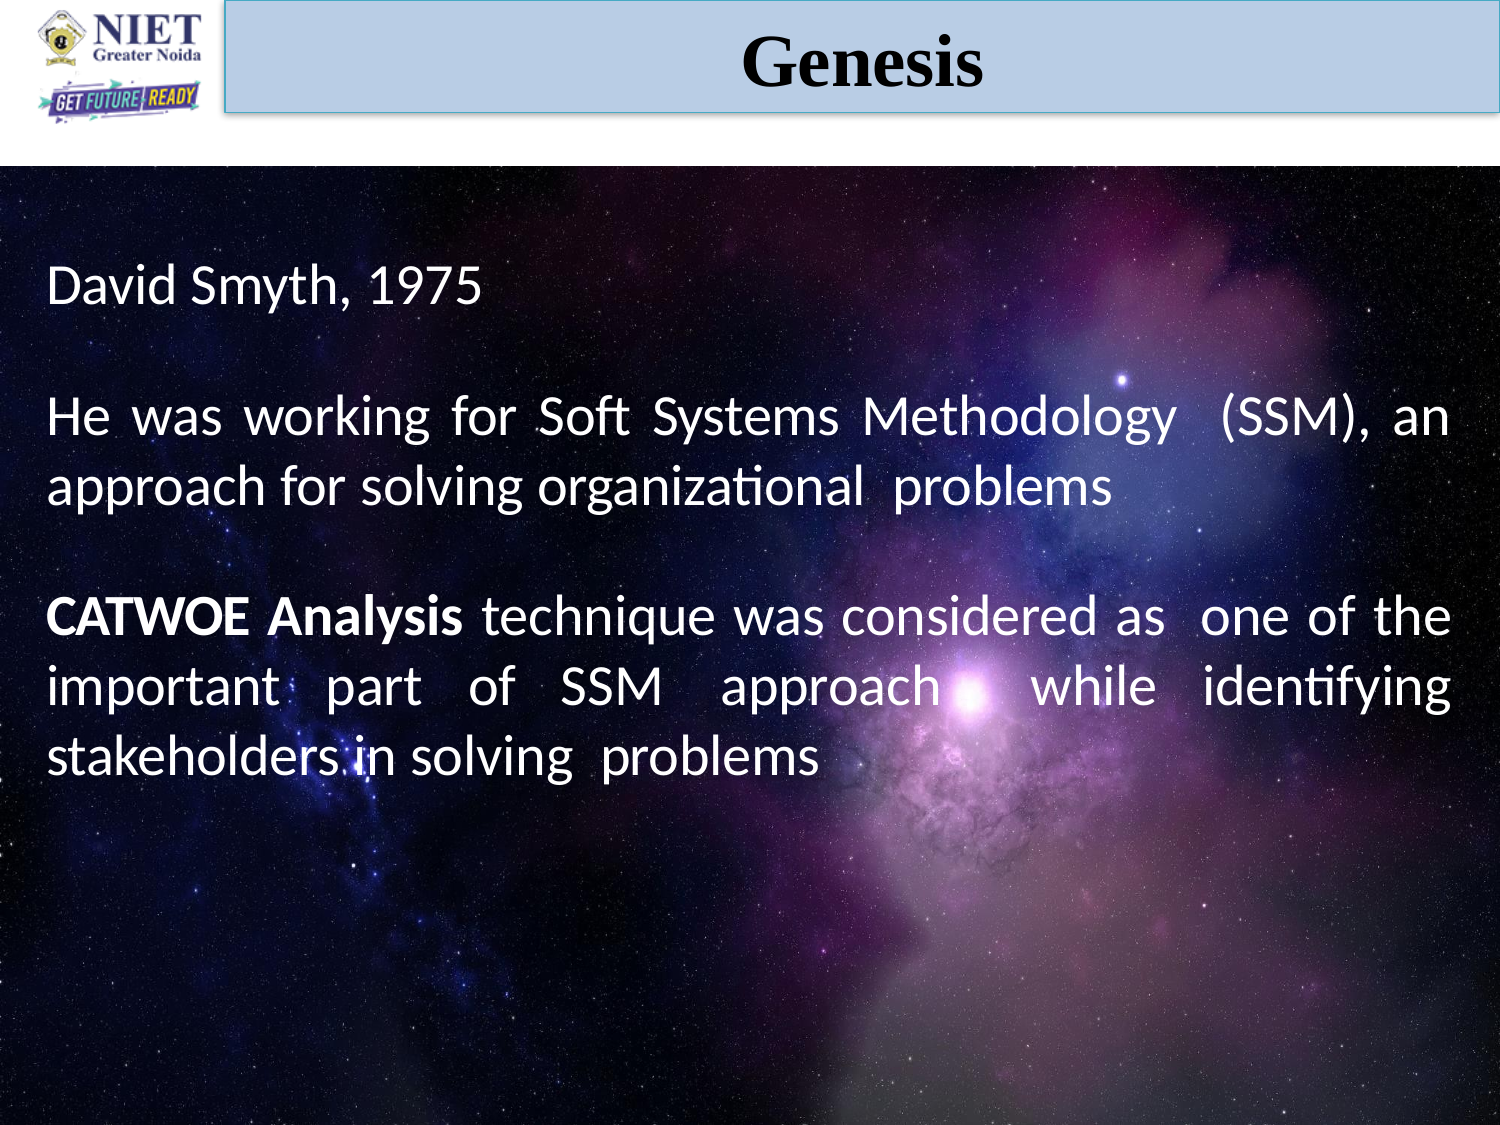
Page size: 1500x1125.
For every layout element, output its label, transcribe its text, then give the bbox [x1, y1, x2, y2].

picture [0, 0, 238, 135]
text_box Genesis [238, 0, 1500, 113]
picture [0, 166, 1500, 1125]
